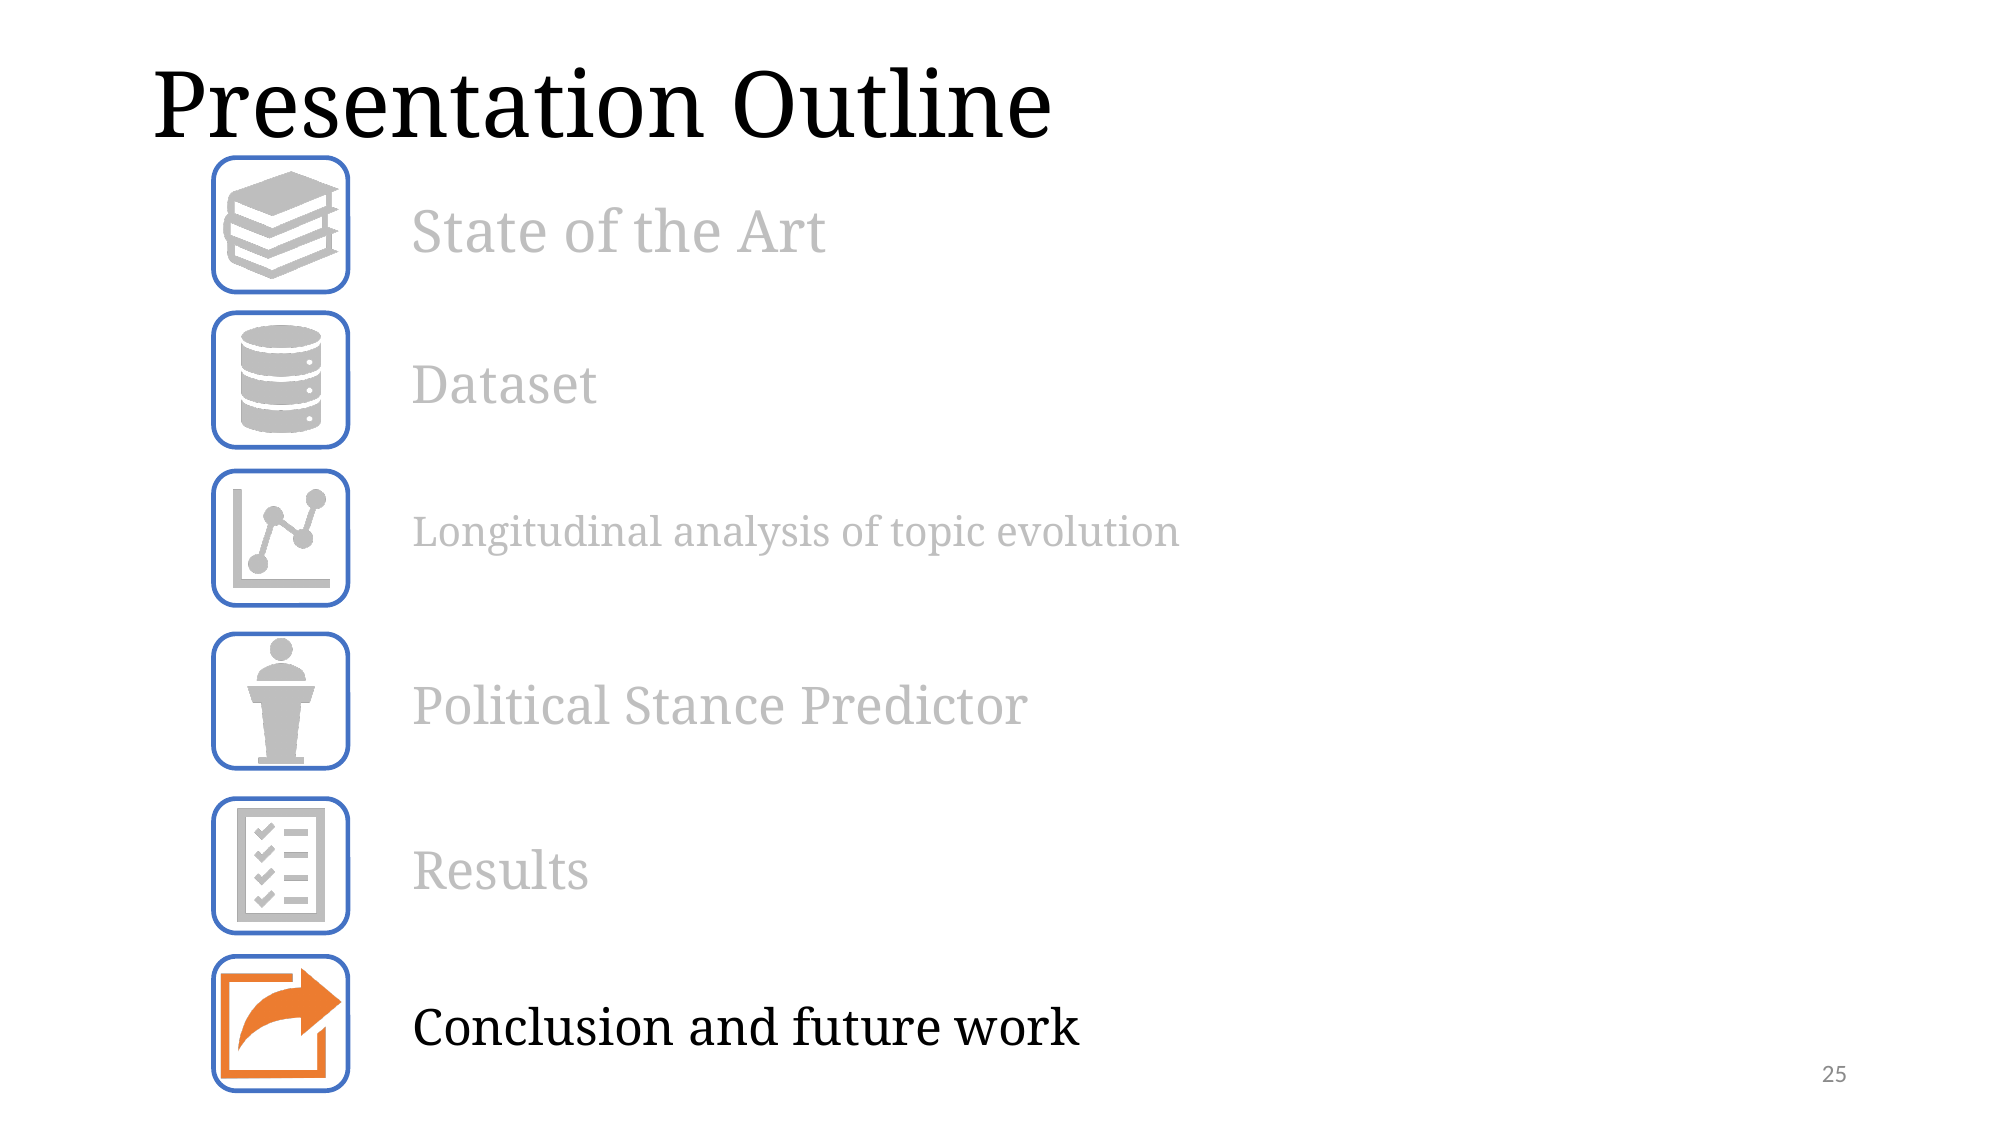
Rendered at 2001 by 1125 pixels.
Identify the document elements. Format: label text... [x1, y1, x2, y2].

text_box State of the Art [396, 186, 1120, 265]
text_box [224, 290, 338, 294]
picture [213, 797, 349, 933]
list Dataset [396, 343, 1120, 422]
picture [213, 311, 349, 447]
picture [213, 633, 349, 768]
slide_number 25 [1412, 1042, 1863, 1103]
picture [213, 471, 348, 606]
picture [213, 955, 349, 1091]
title Presentation Outline [137, 0, 1863, 217]
picture [216, 160, 346, 290]
text_box Longitudinal analysis of topic evolution [397, 503, 1280, 581]
text_box Results [397, 829, 1121, 908]
text_box Political Stance Predictor [397, 665, 1121, 744]
text_box [223, 156, 338, 160]
text_box [212, 167, 216, 282]
text_box Conclusion and future work [397, 987, 1121, 1066]
